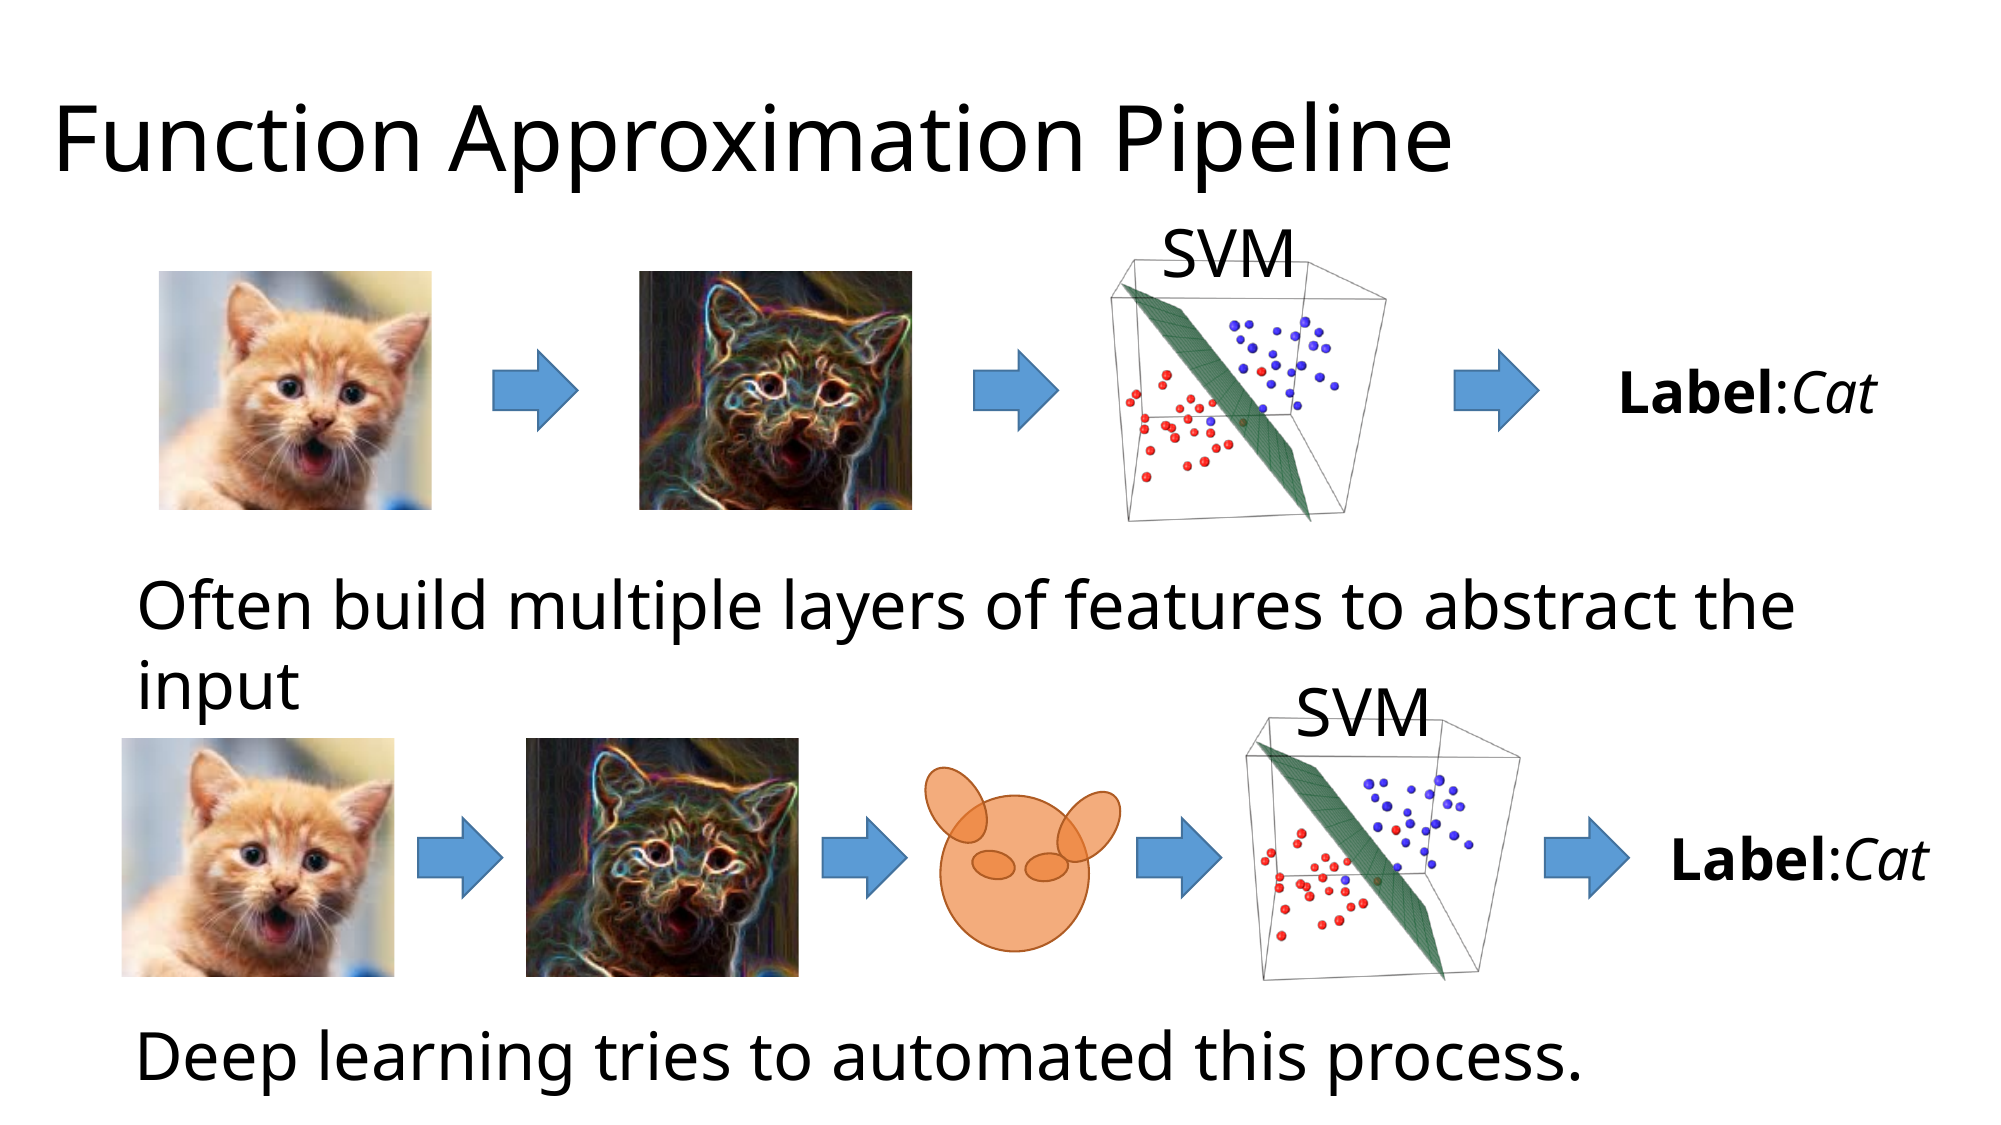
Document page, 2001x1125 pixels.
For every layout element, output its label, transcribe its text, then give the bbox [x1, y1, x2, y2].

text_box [121, 662, 1947, 981]
text_box Label:Cat [1602, 347, 1892, 433]
title Function Approximation Pipeline [36, 33, 1935, 251]
text_box [1453, 348, 1541, 433]
picture [639, 271, 913, 510]
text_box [1110, 203, 1387, 523]
picture [158, 271, 432, 510]
text_box Often build multiple layers of features to abstract the input [121, 555, 1947, 662]
text_box [492, 348, 580, 433]
text_box Deep learning tries to automated this process. [119, 1006, 1945, 1101]
text_box [973, 348, 1060, 433]
